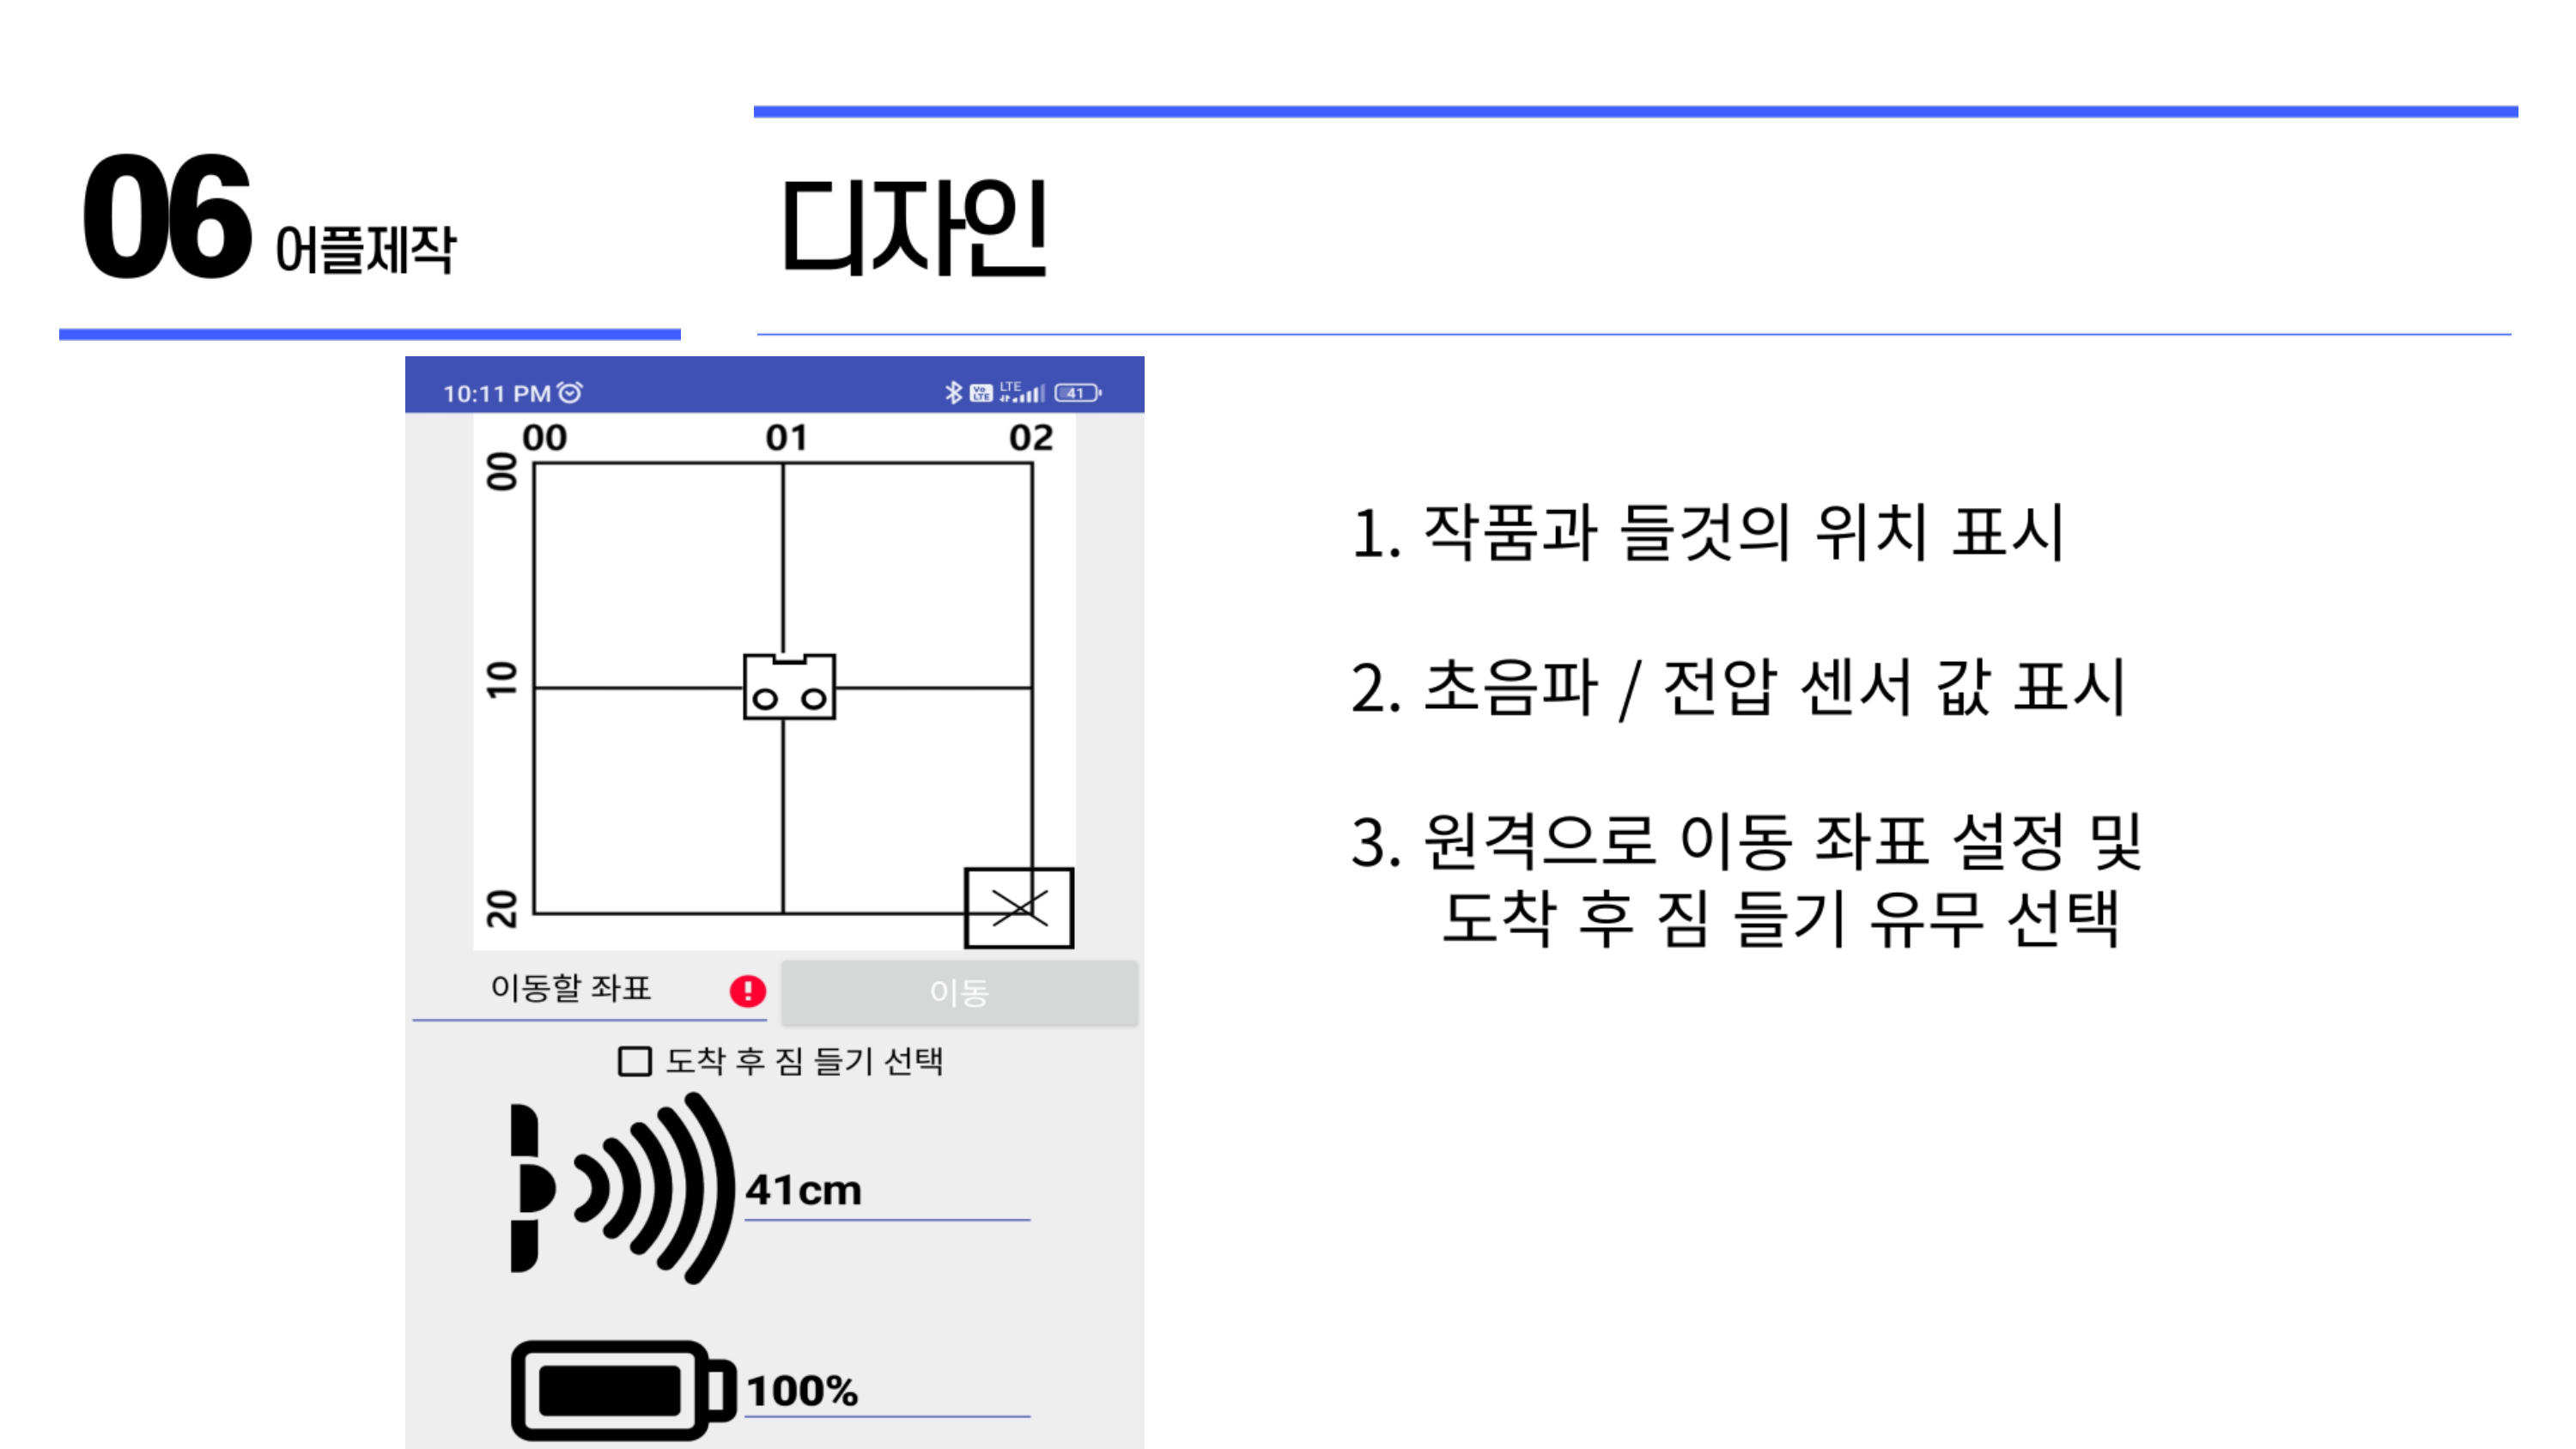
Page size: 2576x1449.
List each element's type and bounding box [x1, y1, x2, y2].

picture [56, 87, 482, 348]
text_box [756, 331, 2512, 338]
picture [1341, 476, 2177, 1069]
text_box [59, 312, 681, 358]
text_box [404, 356, 1145, 1449]
text_box [754, 89, 2519, 135]
picture [758, 135, 1095, 324]
